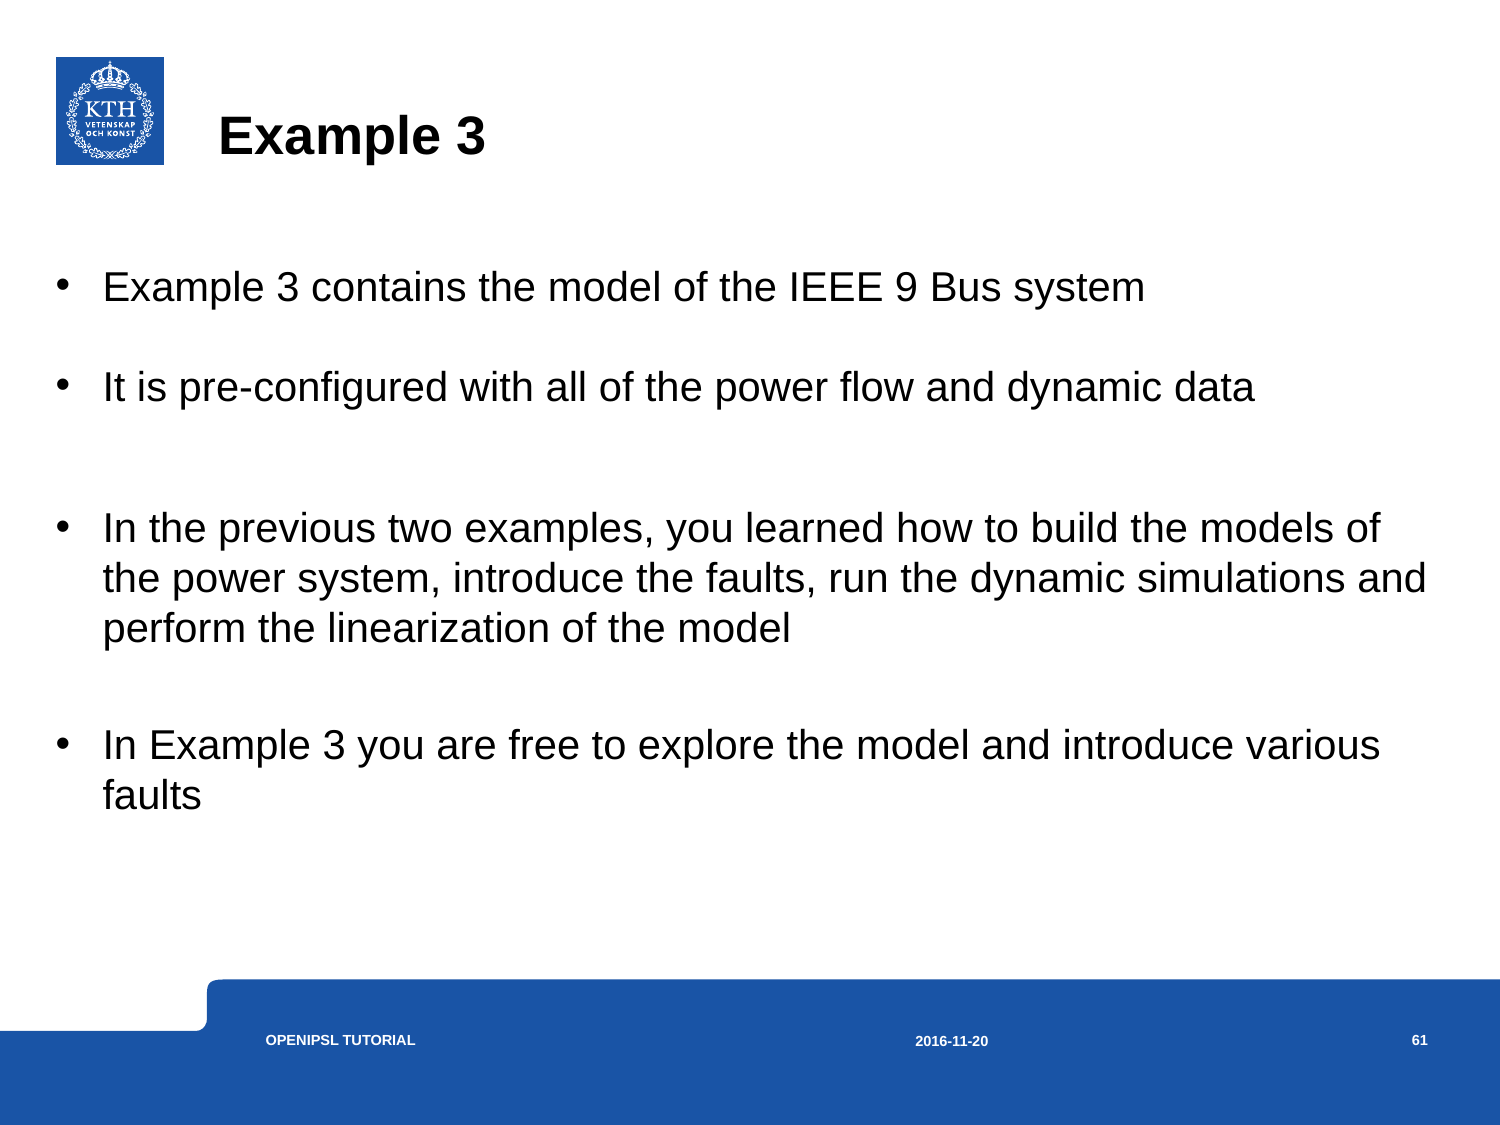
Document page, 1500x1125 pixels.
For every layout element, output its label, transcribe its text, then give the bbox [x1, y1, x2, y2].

title Example 3 [218, 55, 1447, 166]
list Example 3 contains the model of the IEEE 9 Bus system It is pre-configured with all of the power flow and dynamic data In the previous two examples, you learned how to build the models of the power system, introduce the faults, run the dynamic simulations and perform the linearization of the model In Example 3 you are free to explore the model and introduce various faults [55, 259, 1447, 929]
footer OpenIPSL Tutorial [265, 1030, 741, 1091]
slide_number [915, 1031, 1266, 1092]
slide_number 61 [1340, 1030, 1428, 1091]
